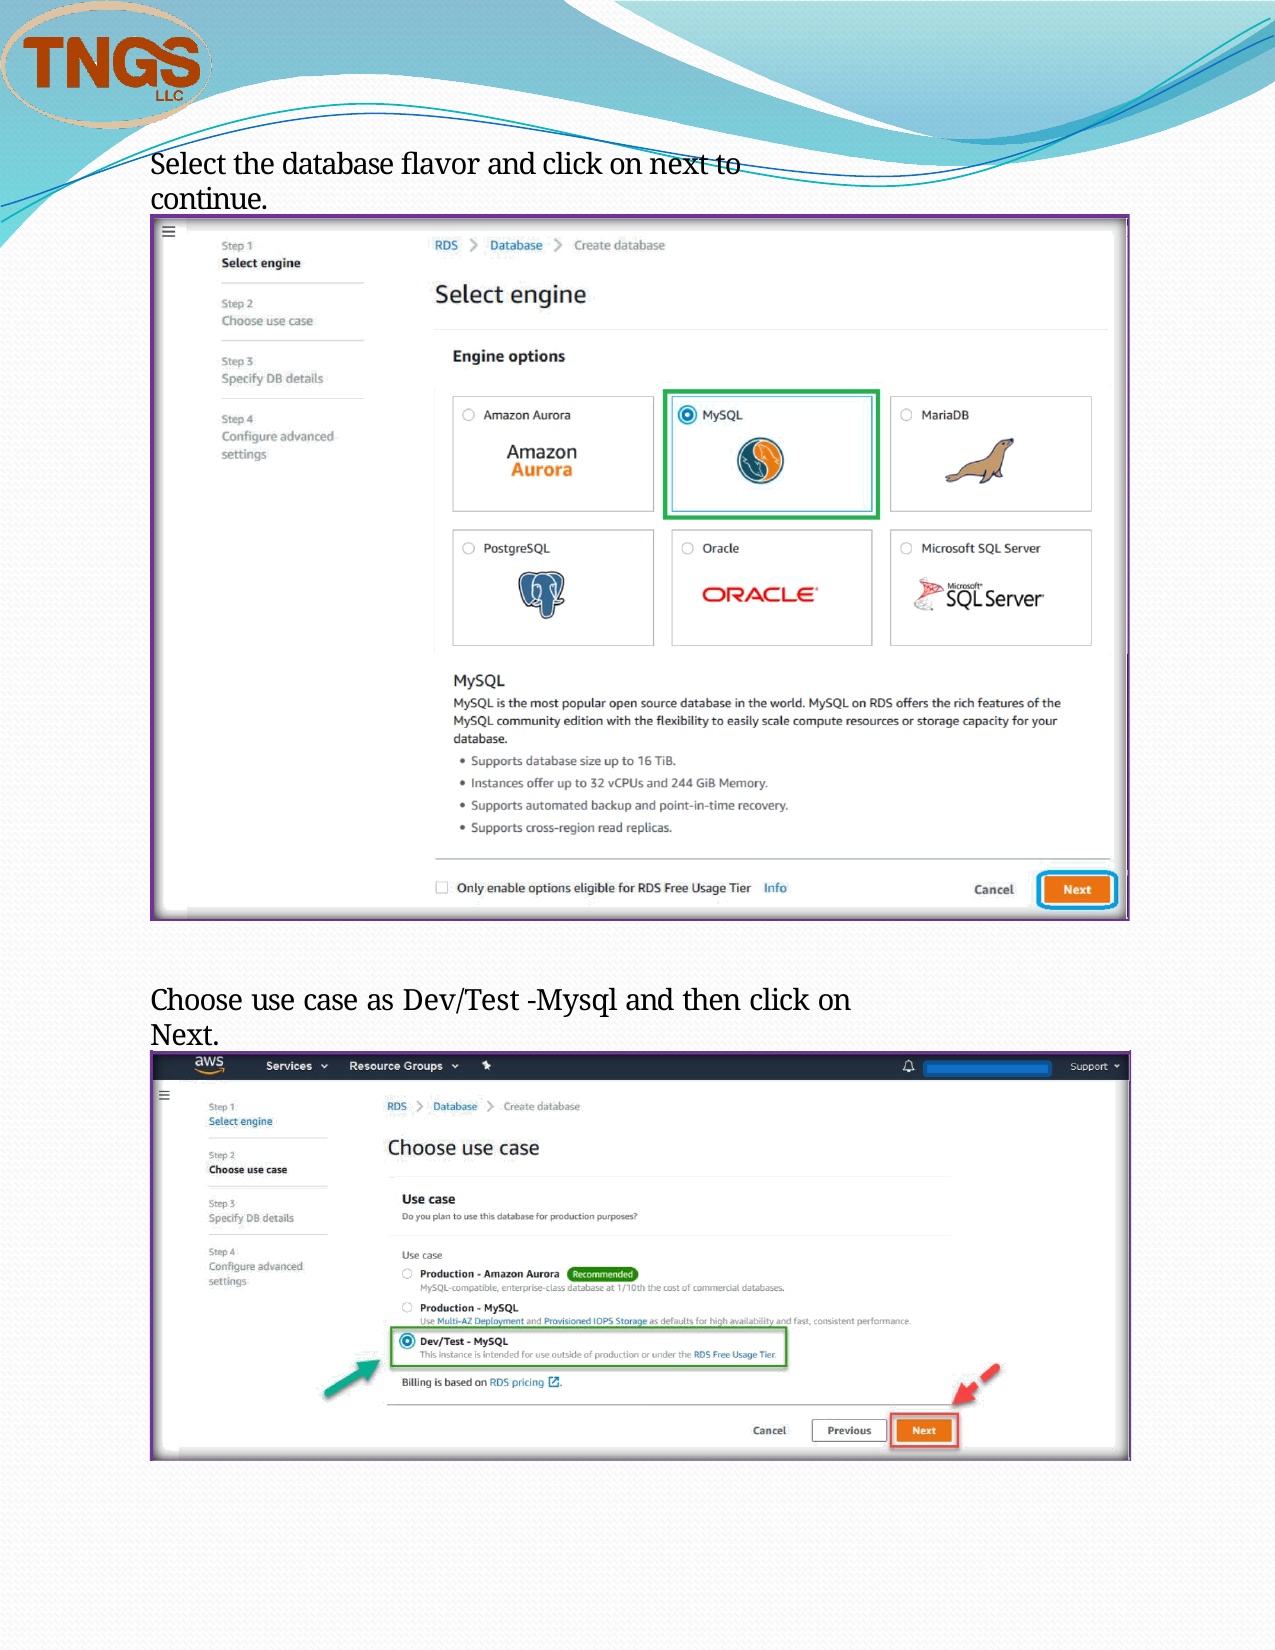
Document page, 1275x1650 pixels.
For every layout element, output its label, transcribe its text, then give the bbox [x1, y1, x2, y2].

text_box [150, 214, 1130, 922]
text_box Select the database flavor and click on next to continue. [147, 143, 812, 216]
picture [0, 0, 212, 129]
text_box [922, 1060, 1053, 1078]
text_box Choose use case as Dev/Test -Mysql and then click on Next. [147, 979, 877, 1052]
text_box [149, 1050, 1132, 1461]
